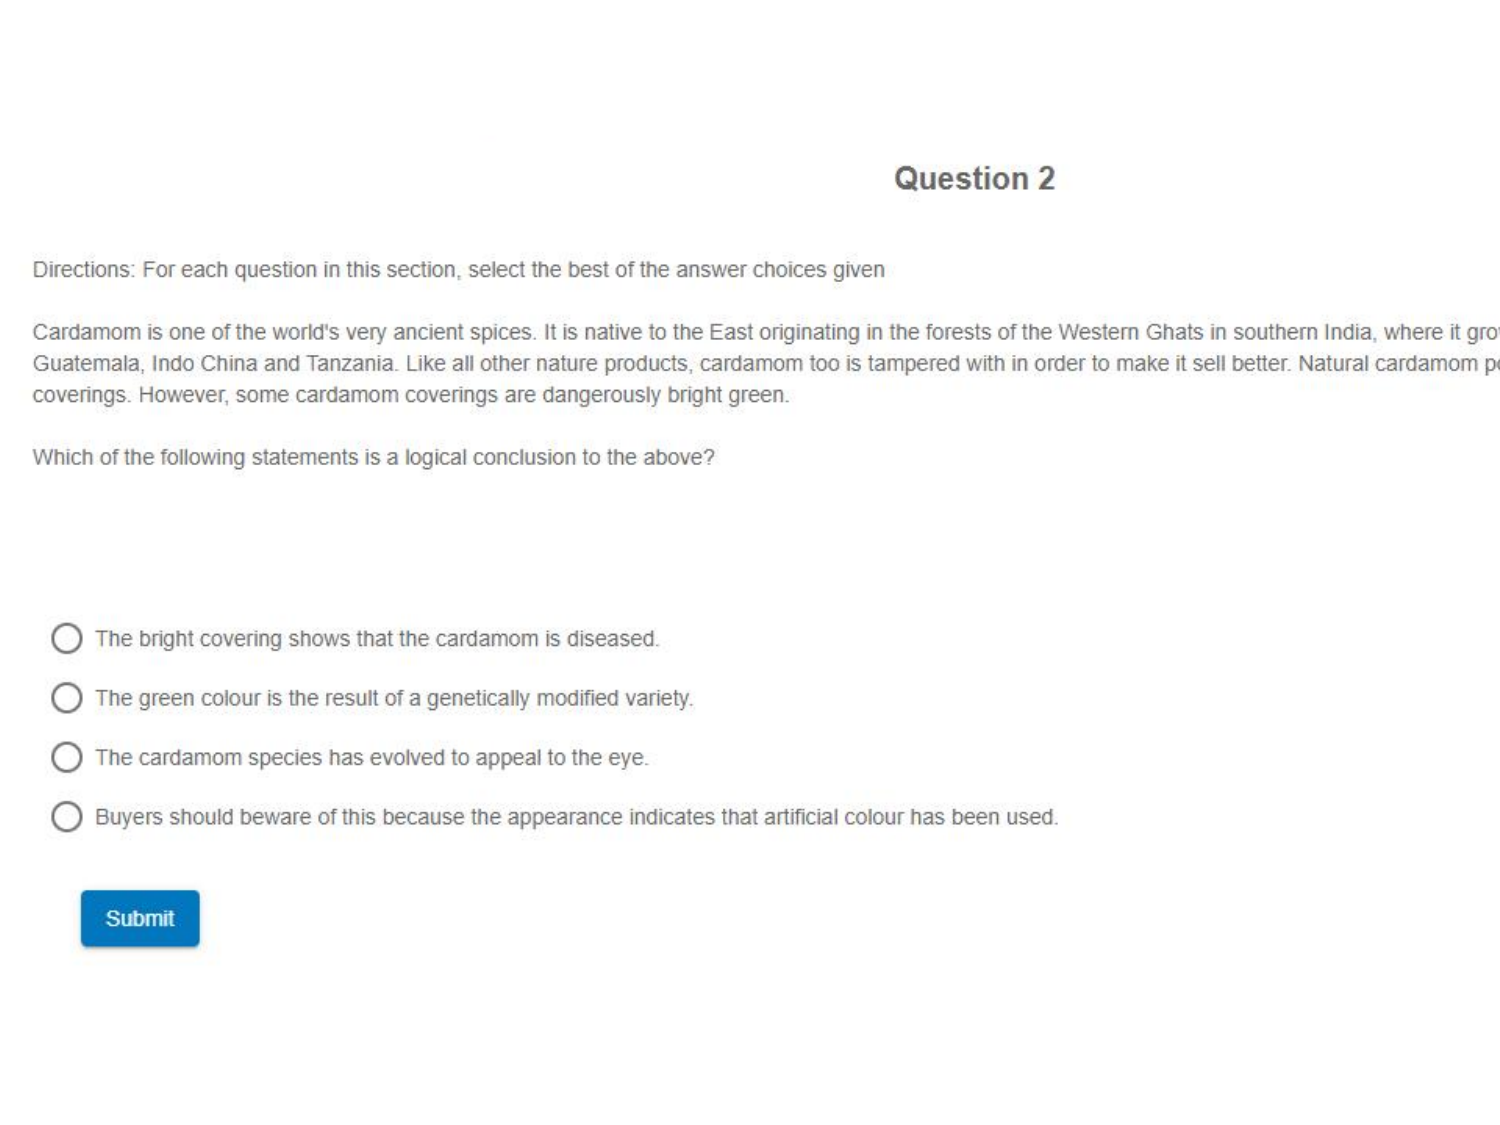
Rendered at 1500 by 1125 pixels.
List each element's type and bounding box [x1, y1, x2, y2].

picture [0, 135, 1500, 990]
